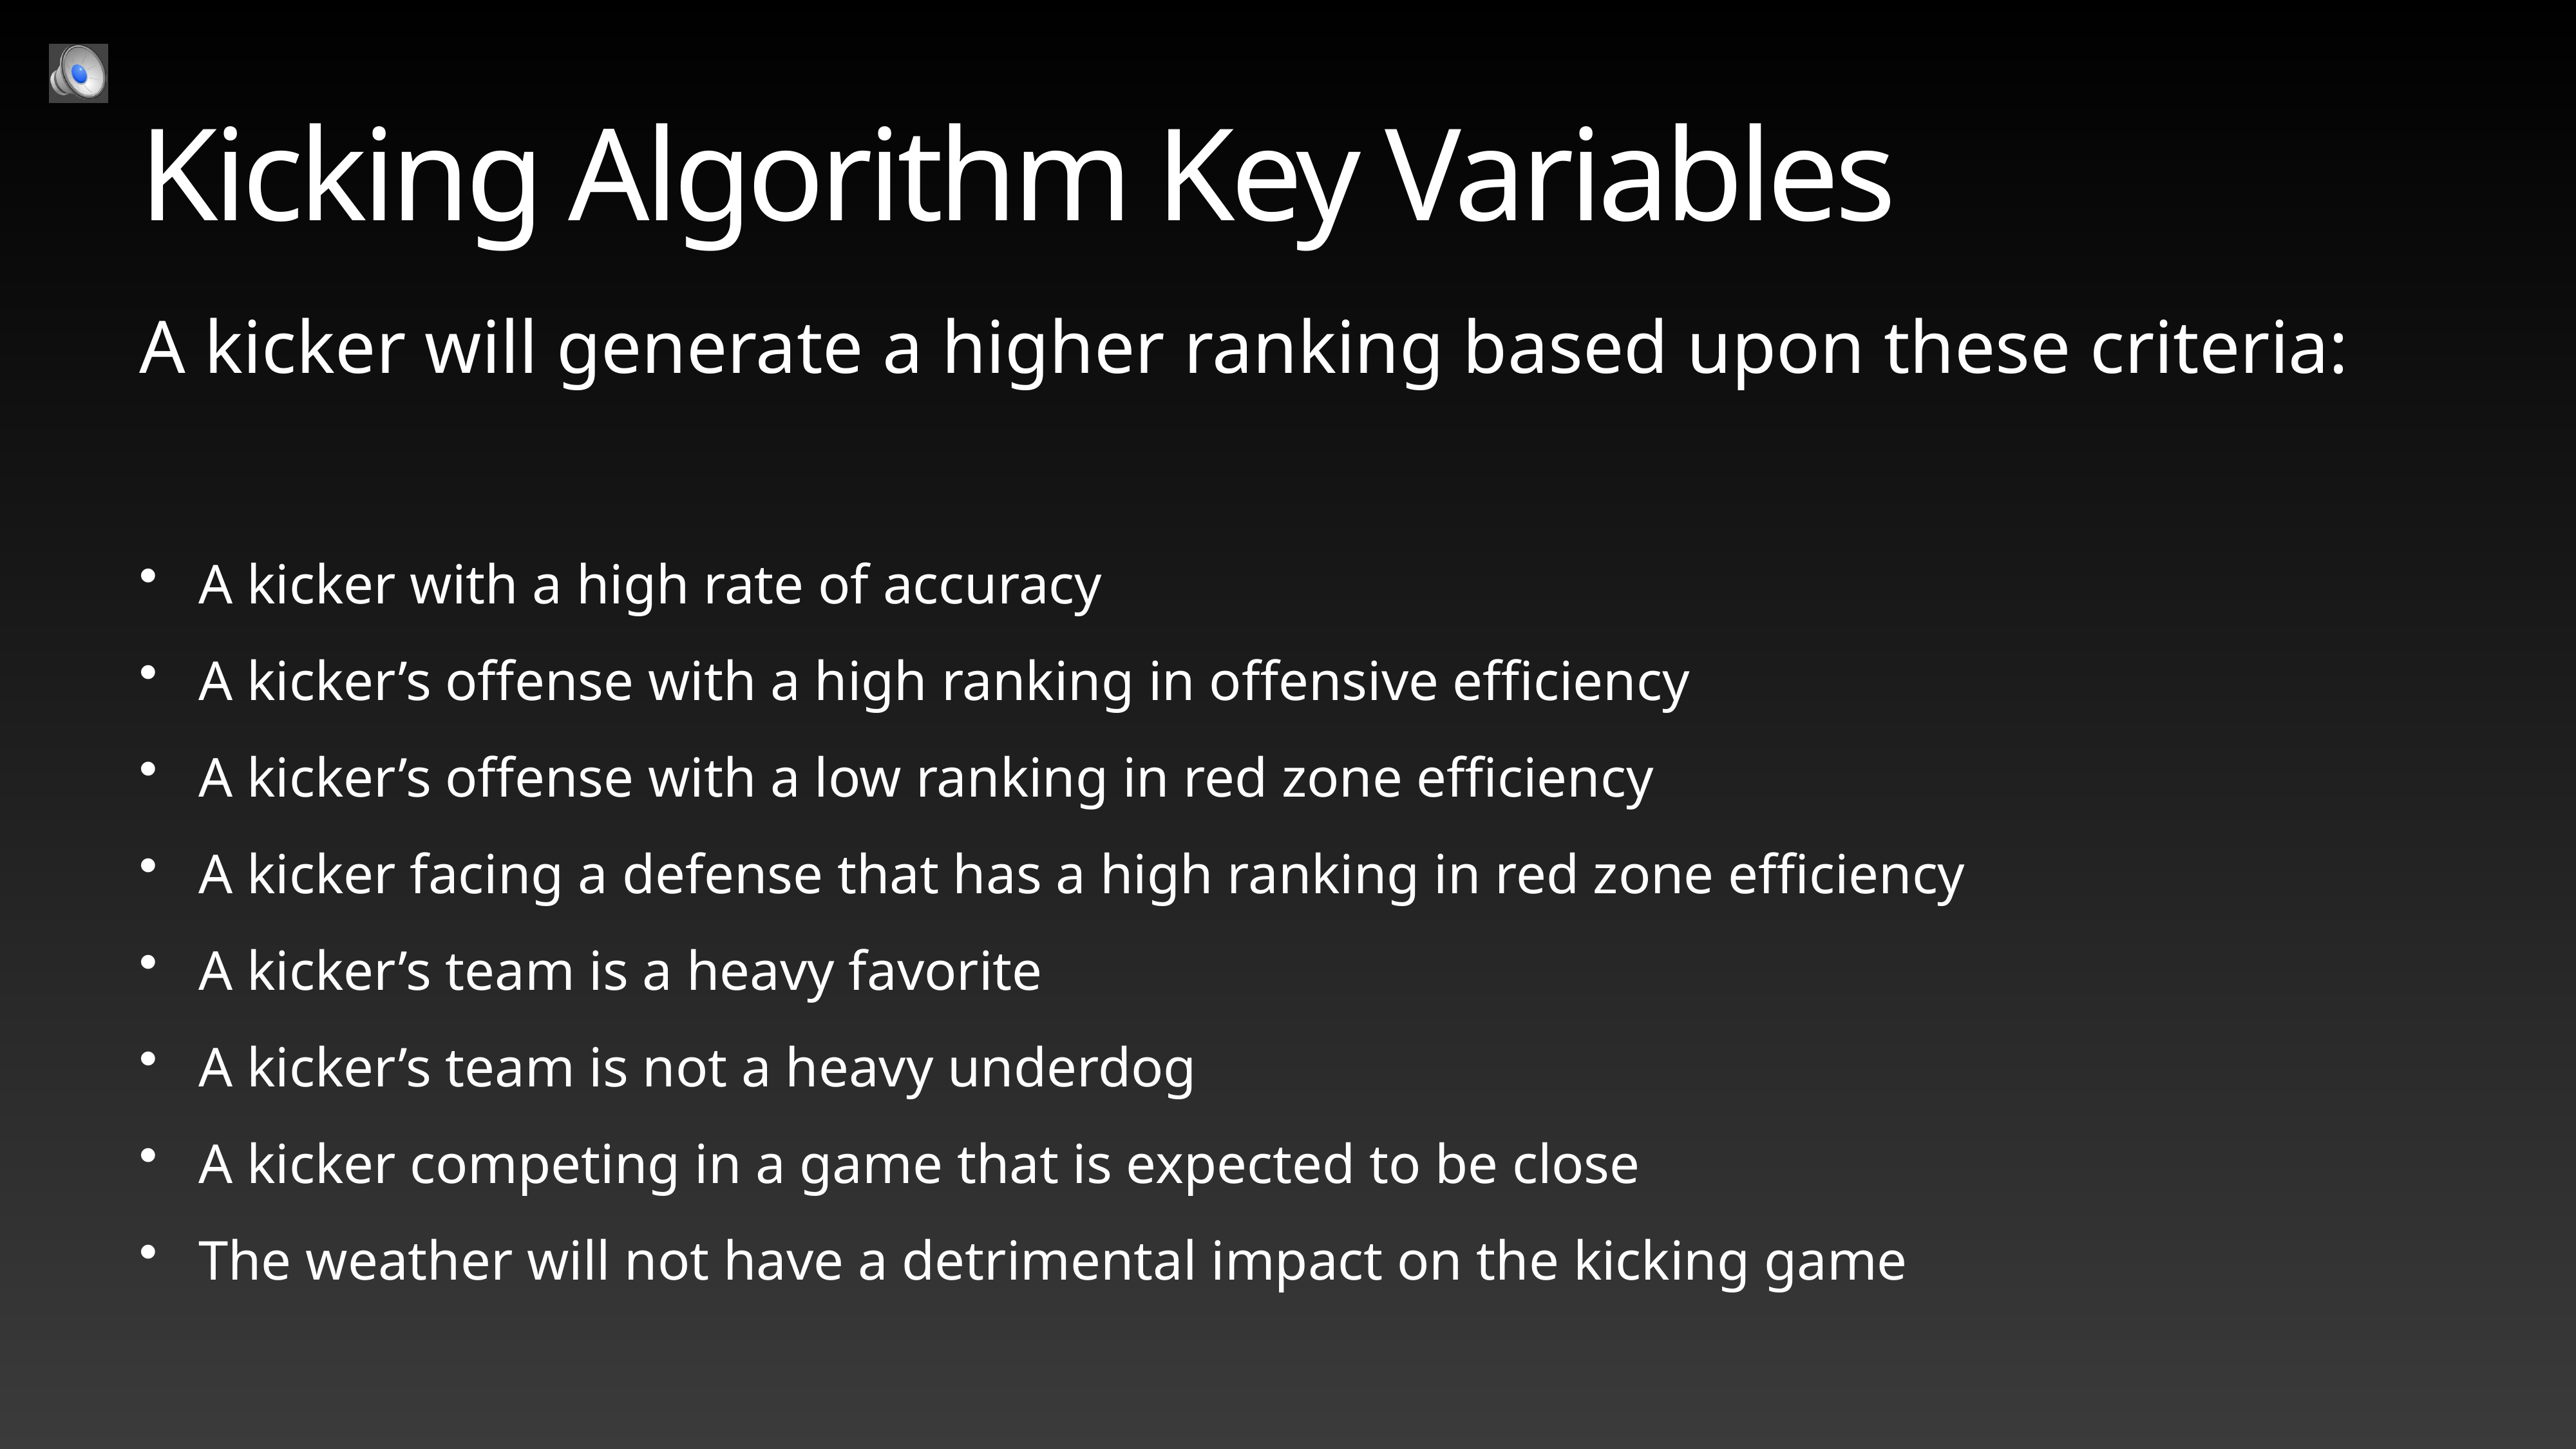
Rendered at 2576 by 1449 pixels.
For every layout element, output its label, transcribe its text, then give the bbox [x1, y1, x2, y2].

picture [48, 43, 109, 104]
list A kicker with a high rate of accuracy A kicker’s offense with a high ranking in offensive efficiency A kicker’s offense with a low ranking in red zone efficiency A kicker facing a defense that has a high ranking in red zone efficiency A kicker’s team is a heavy favorite A kicker’s team is not a heavy underdog A kicker competing in a game that is expected to be close The weather will not have a detrimental impact on the kicking game [133, 544, 2443, 1370]
text_box A kicker will generate a higher ranking based upon these criteria: [134, 295, 2442, 460]
title Kicking Algorithm Key Variables [133, 85, 2443, 251]
